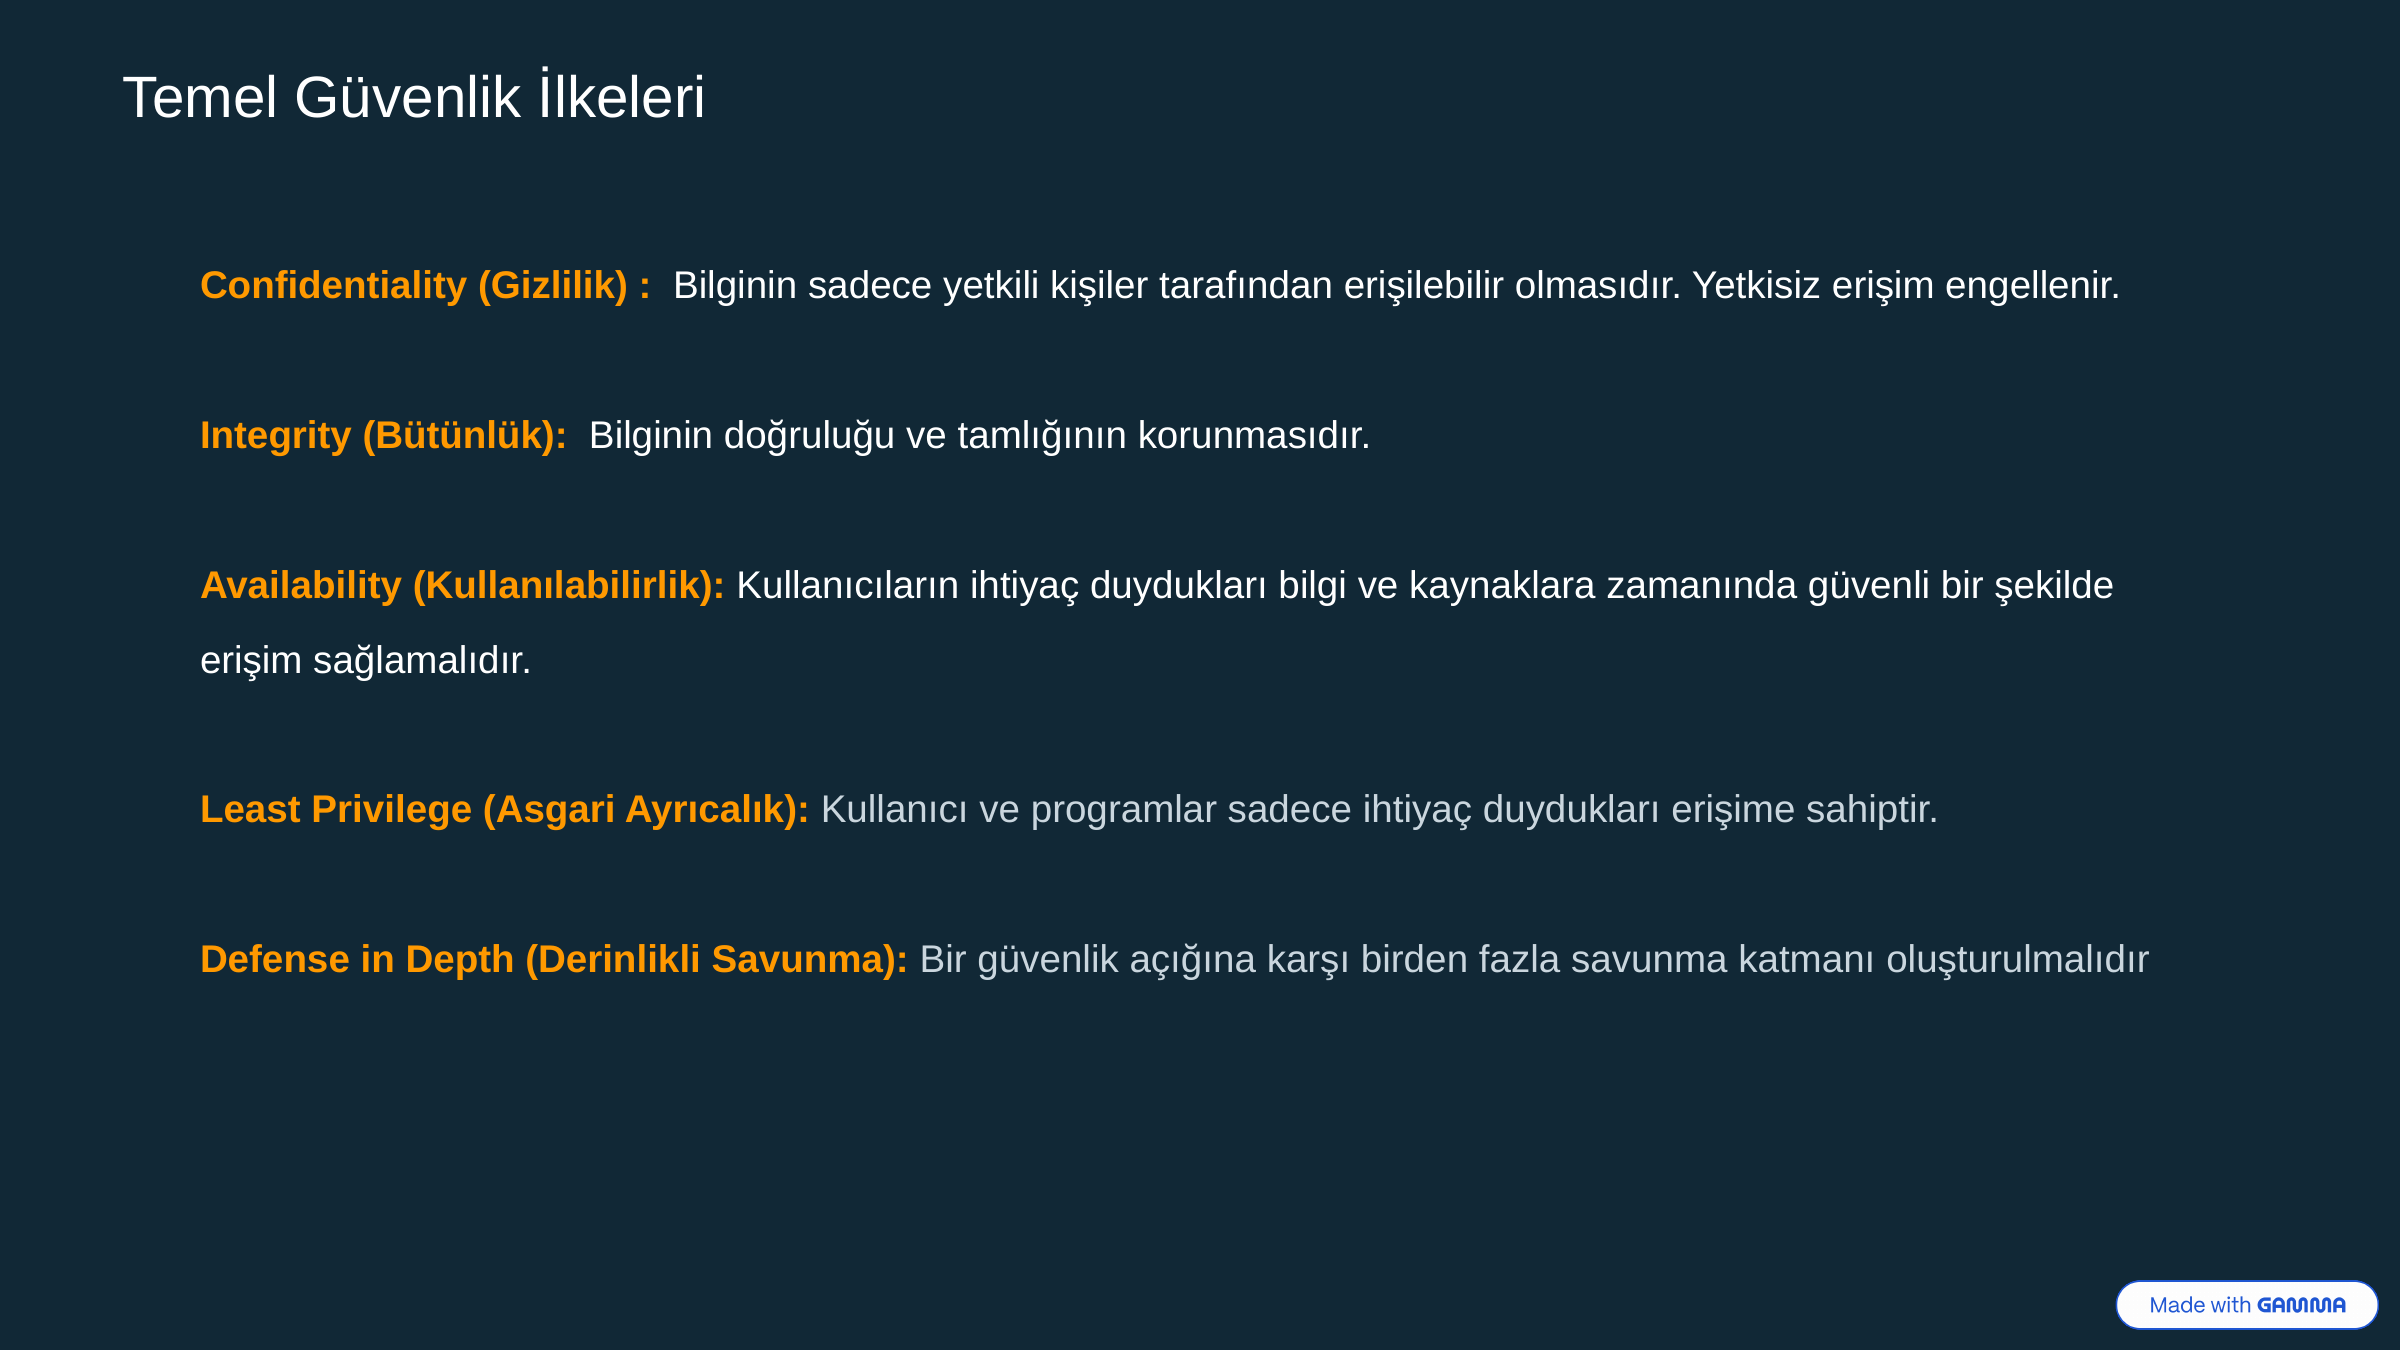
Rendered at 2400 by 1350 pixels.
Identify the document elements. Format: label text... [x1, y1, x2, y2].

picture [2106, 1271, 2389, 1339]
text_box Confidentiality (Gizlilik) : Bilginin sadece yetkili kişiler tarafından erişilebilir olmasıdır. Yetkisiz erişim engellenir. Integrity (Bütünlük): Bilginin doğruluğu ve tamlığının korunmasıdır. Availability (Kullanılabilirlik): Kullanıcıların ihtiyaç duydukları bilgi ve kaynaklara zamanında güvenli bir şekilde erişim sağlamalıdır. Least Privilege (Asgari Ayrıcalık): Kullanıcı ve programlar sadece ihtiyaç duydukları erişime sahiptir. Defense in Depth (Derinlikli Savunma): Bir güvenlik açığına karşı birden fazla savunma katmanı oluşturulmalıdır [124, 185, 2191, 1123]
text_box Temel Güvenlik İlkeleri [122, 41, 1976, 158]
